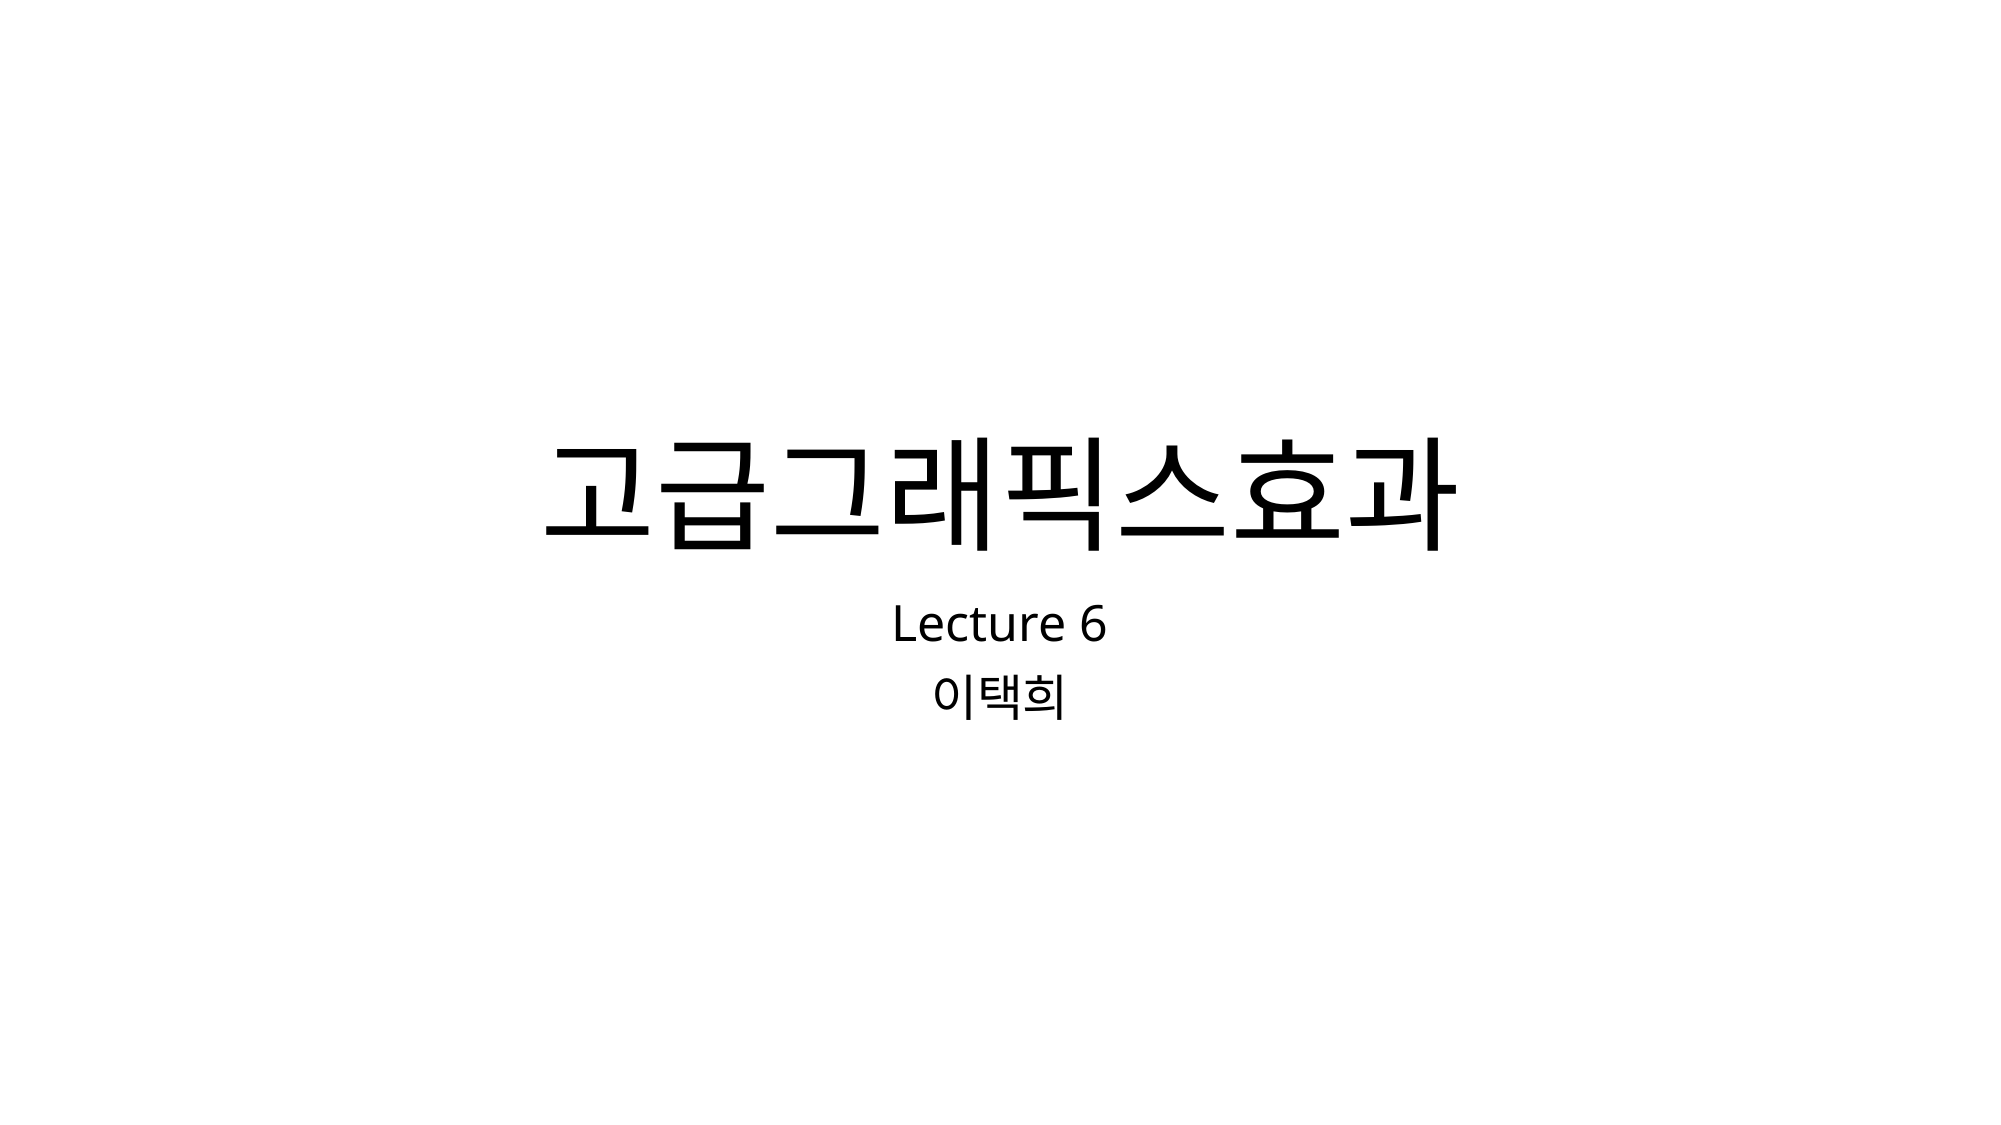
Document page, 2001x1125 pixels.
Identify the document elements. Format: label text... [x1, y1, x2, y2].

subtitle Lecture 6 이택희 [249, 590, 1750, 863]
title 고급그래픽스효과 [249, 184, 1750, 576]
